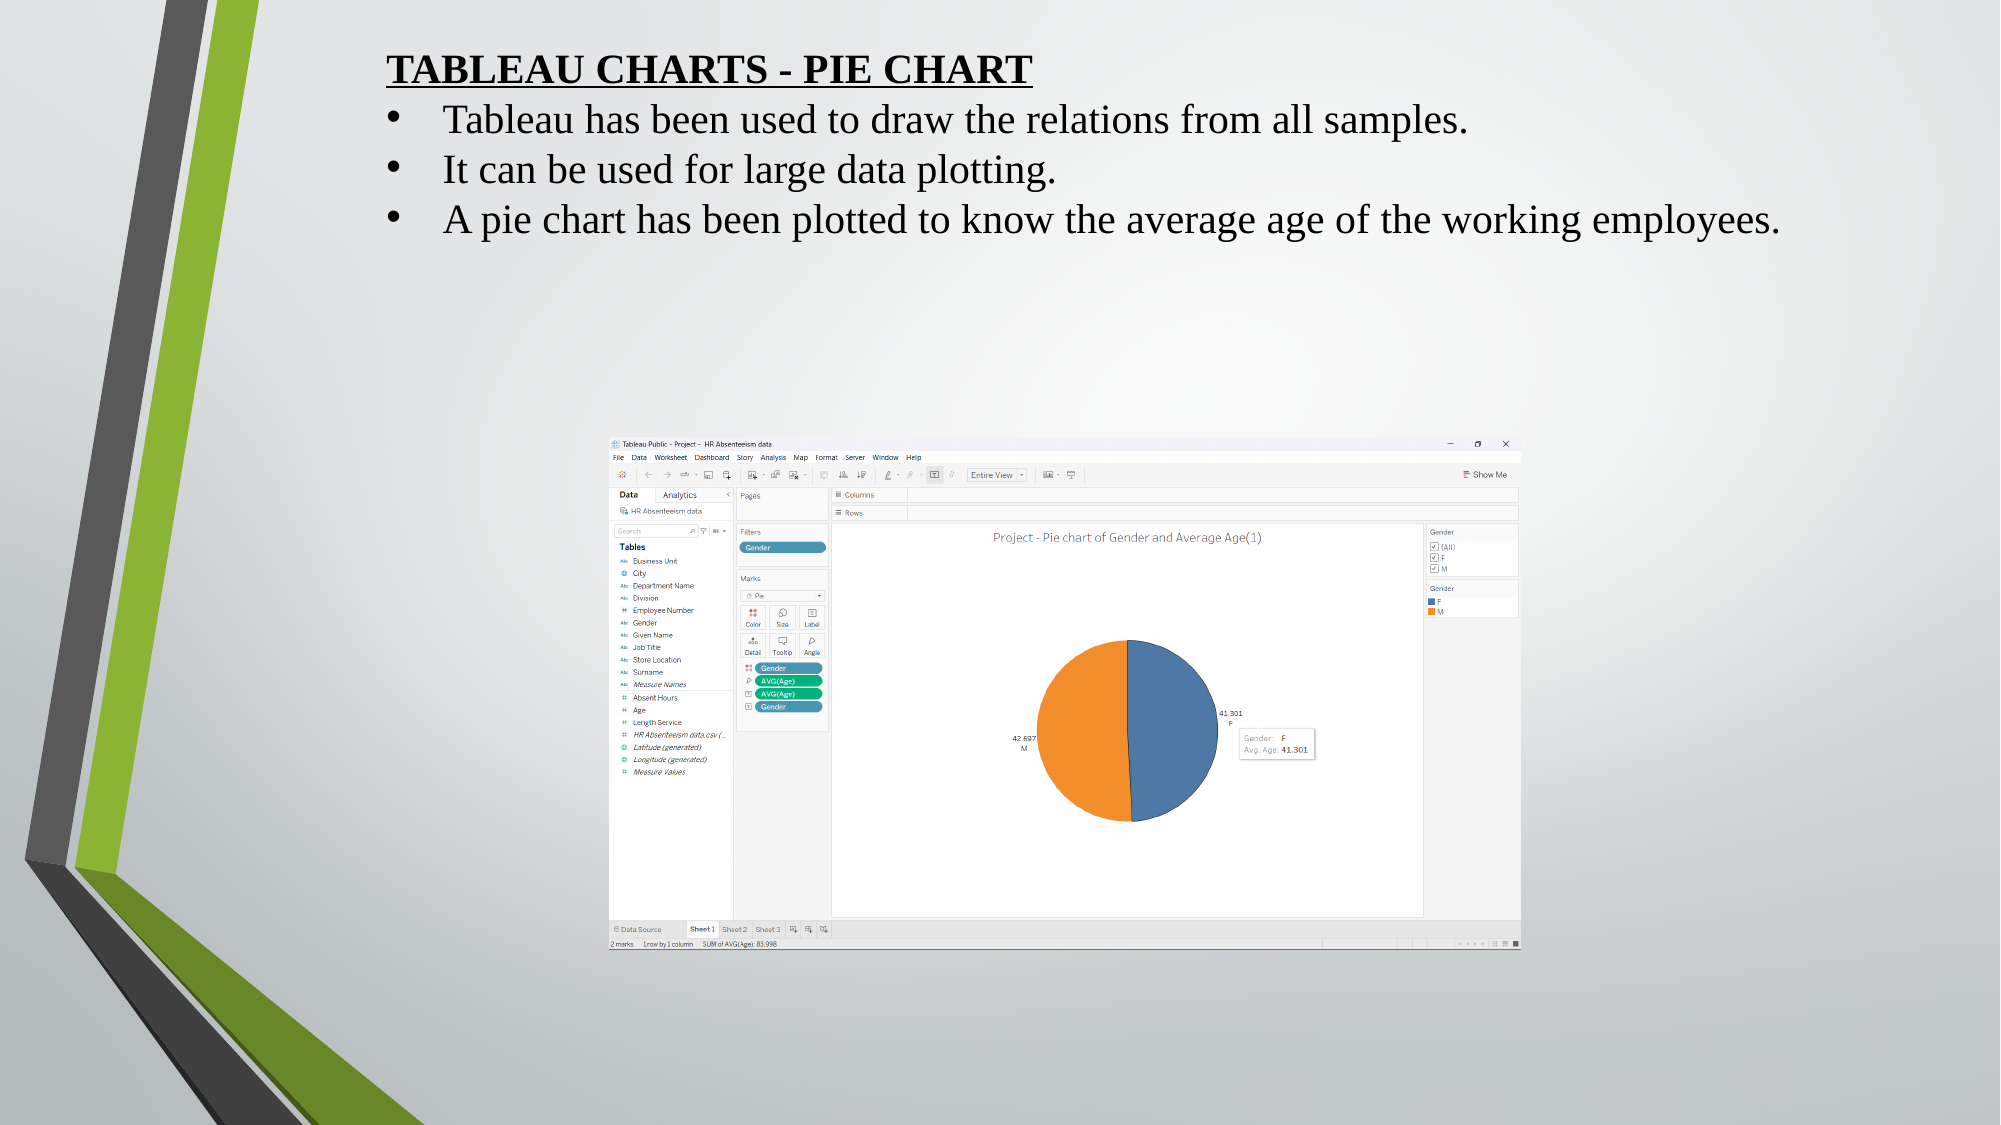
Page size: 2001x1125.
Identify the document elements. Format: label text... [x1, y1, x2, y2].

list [609, 437, 1521, 951]
text_box TABLEAU CHARTS - PIE CHART Tableau has been used to draw the relations from all samples. It can be used for large data plotting. A pie chart has been plotted to know the average age of the working employees. [371, 34, 1899, 249]
